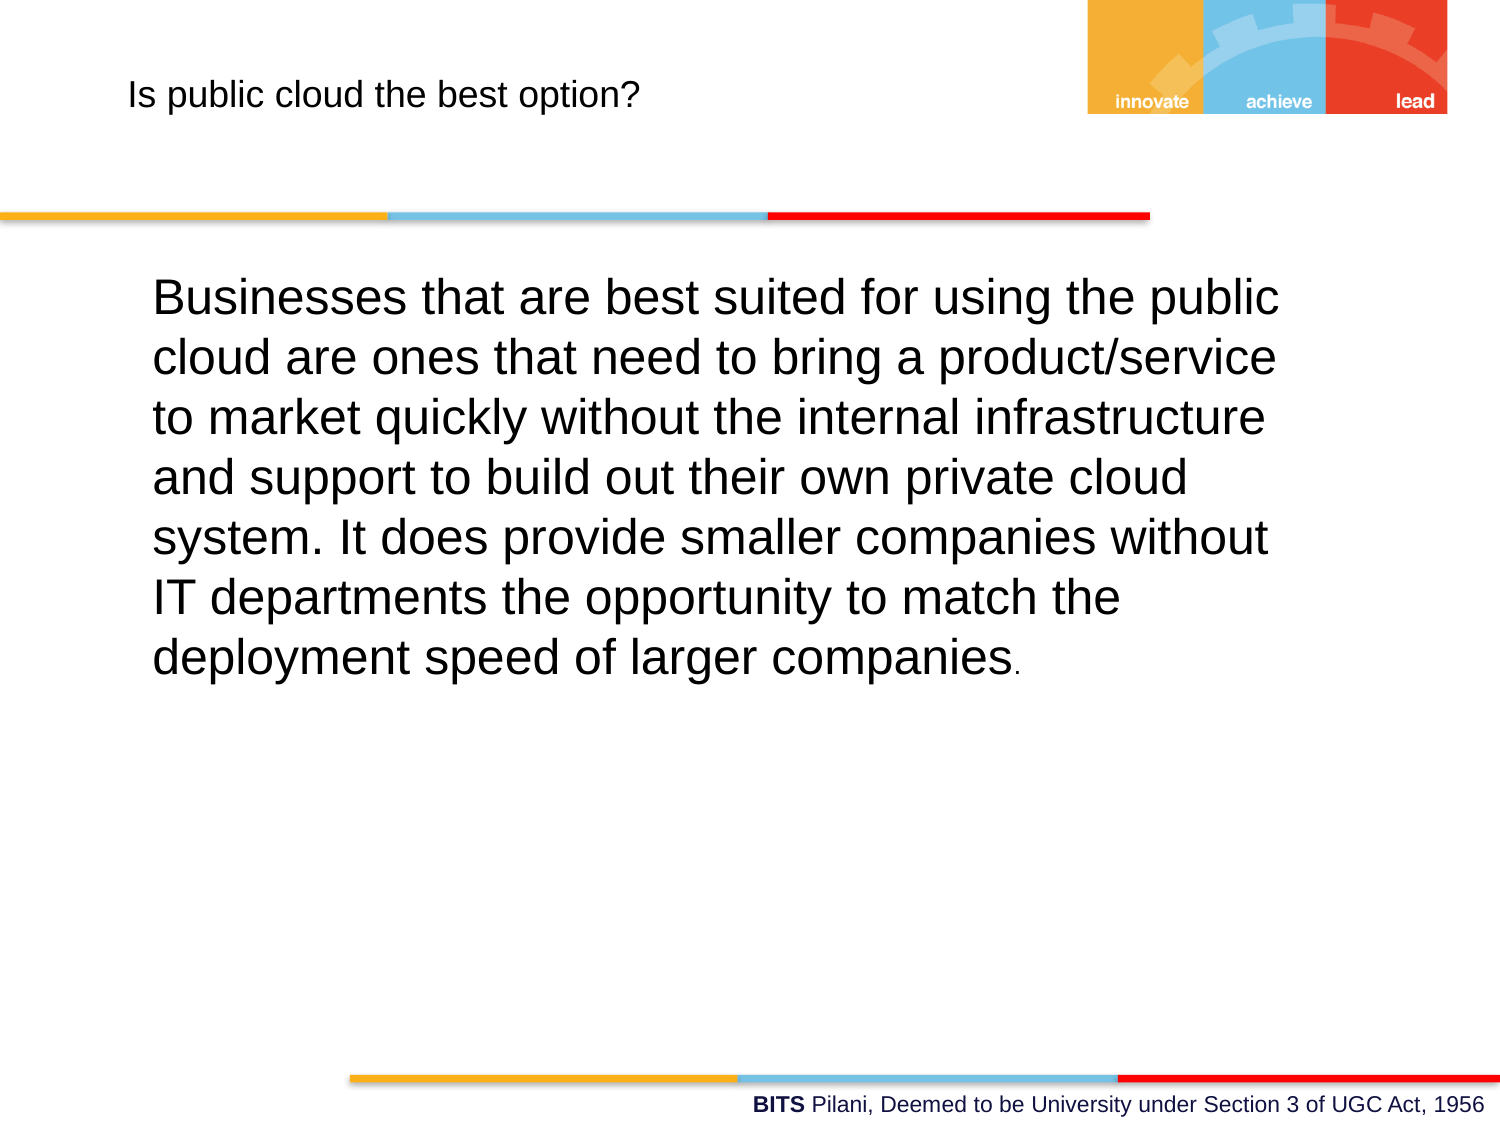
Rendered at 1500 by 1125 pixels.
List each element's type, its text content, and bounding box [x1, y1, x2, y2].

text_box Is public cloud the best option? [112, 62, 863, 123]
picture [1087, 0, 1448, 114]
text_box Businesses that are best suited for using the public cloud are ones that need to bring a product/service to market quickly without the internal infrastructure and support to build out their own private cloud system. It does provide smaller companies without IT departments the opportunity to match the deployment speed of larger companies. [137, 257, 1300, 693]
